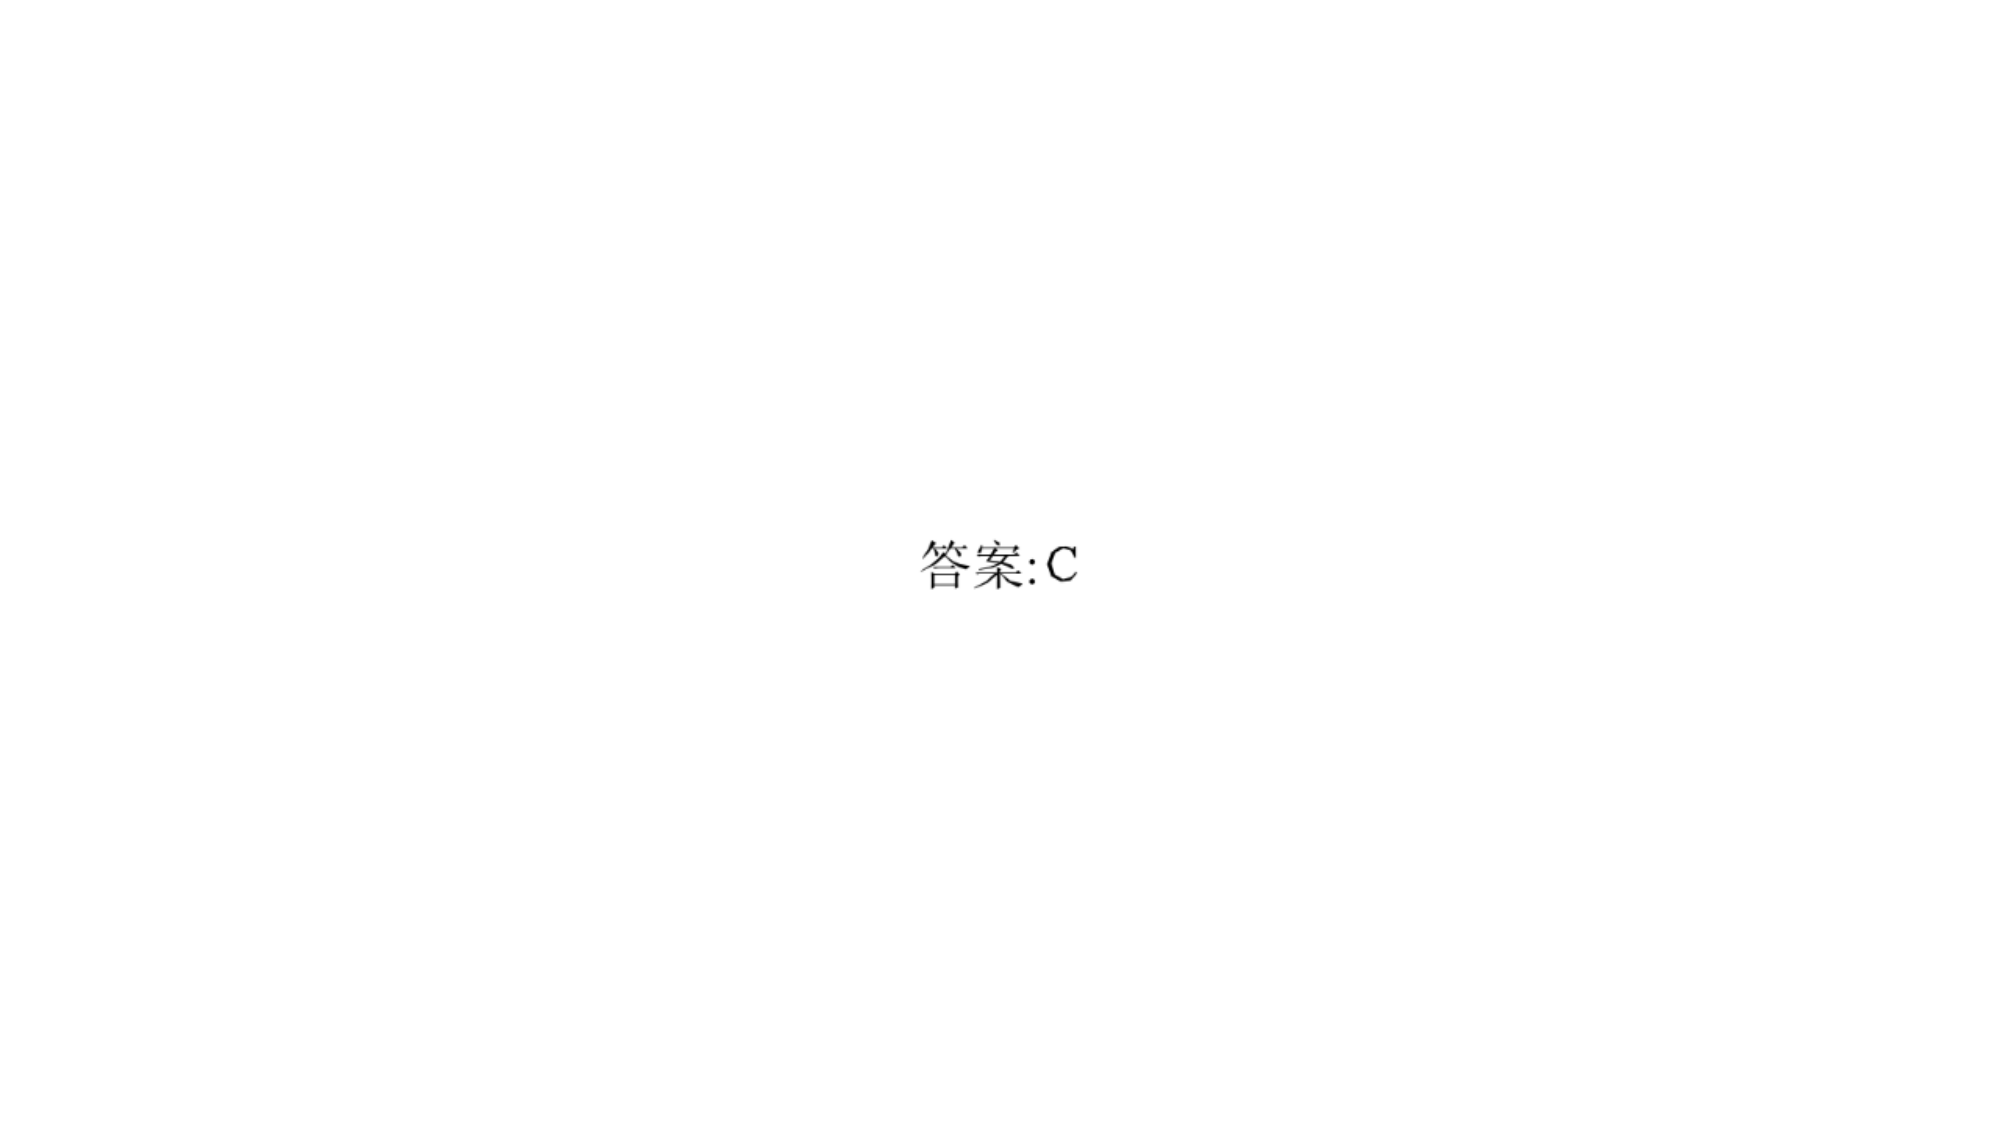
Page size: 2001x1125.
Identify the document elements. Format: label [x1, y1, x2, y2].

picture [906, 531, 1093, 593]
